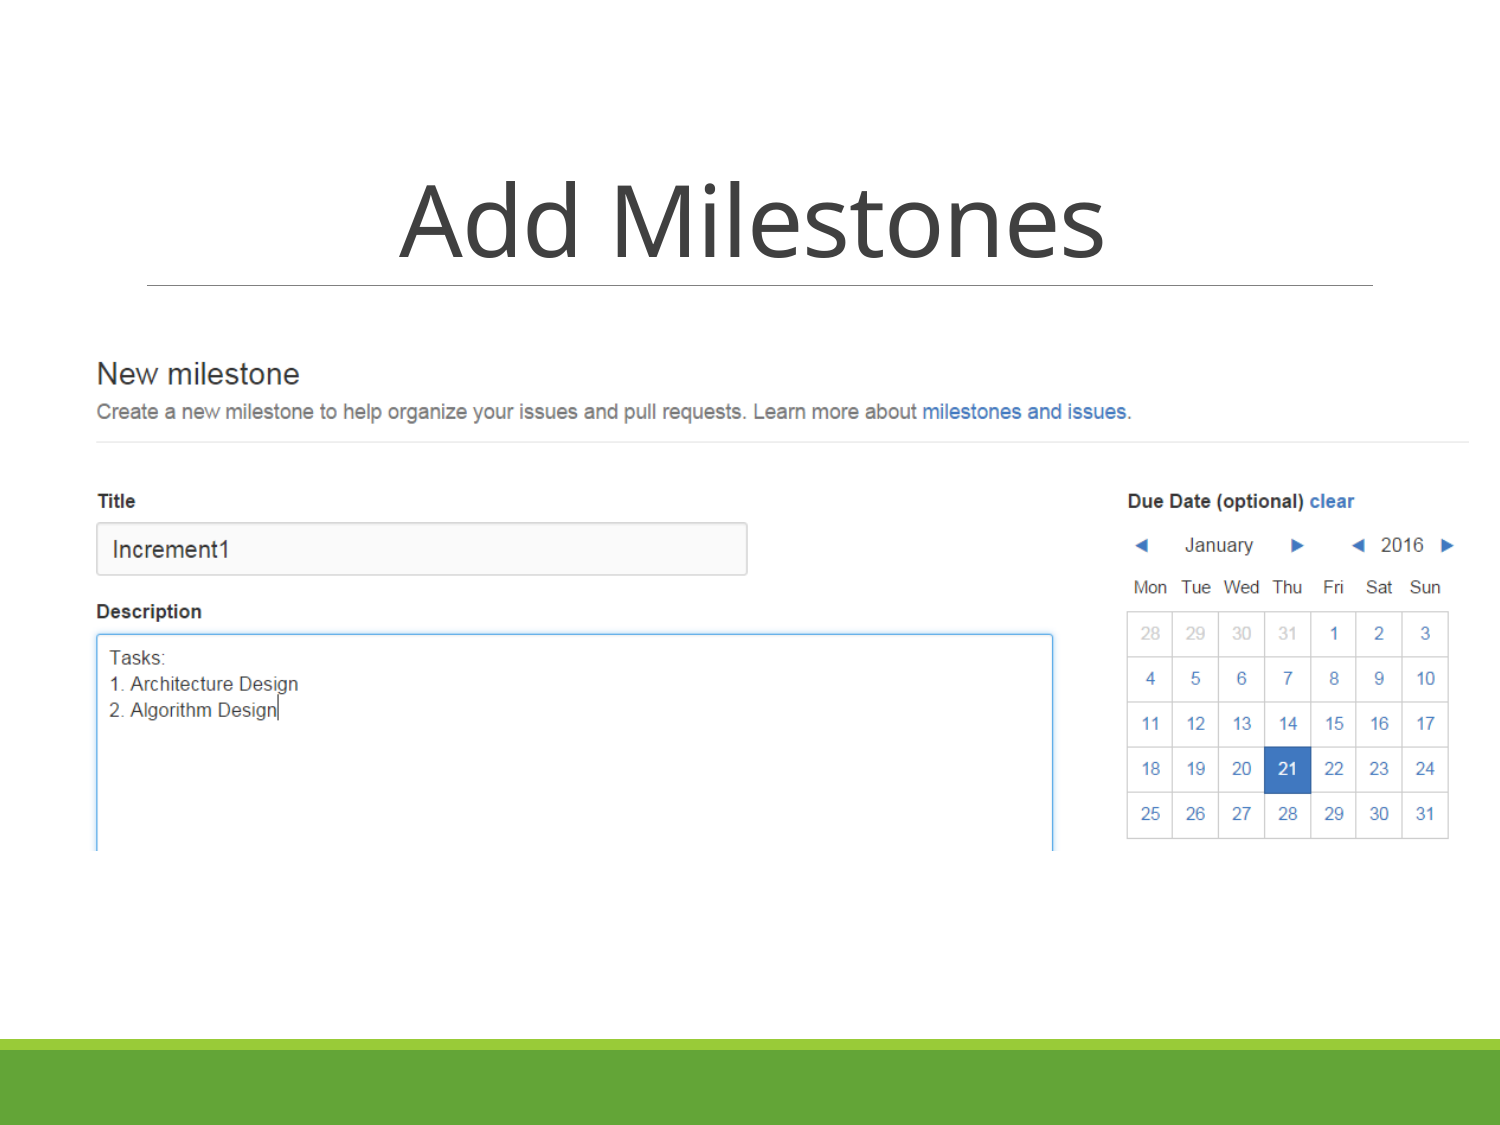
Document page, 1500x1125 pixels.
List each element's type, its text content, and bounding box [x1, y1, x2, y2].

picture [62, 349, 1470, 852]
title Add Milestones [135, 47, 1373, 285]
